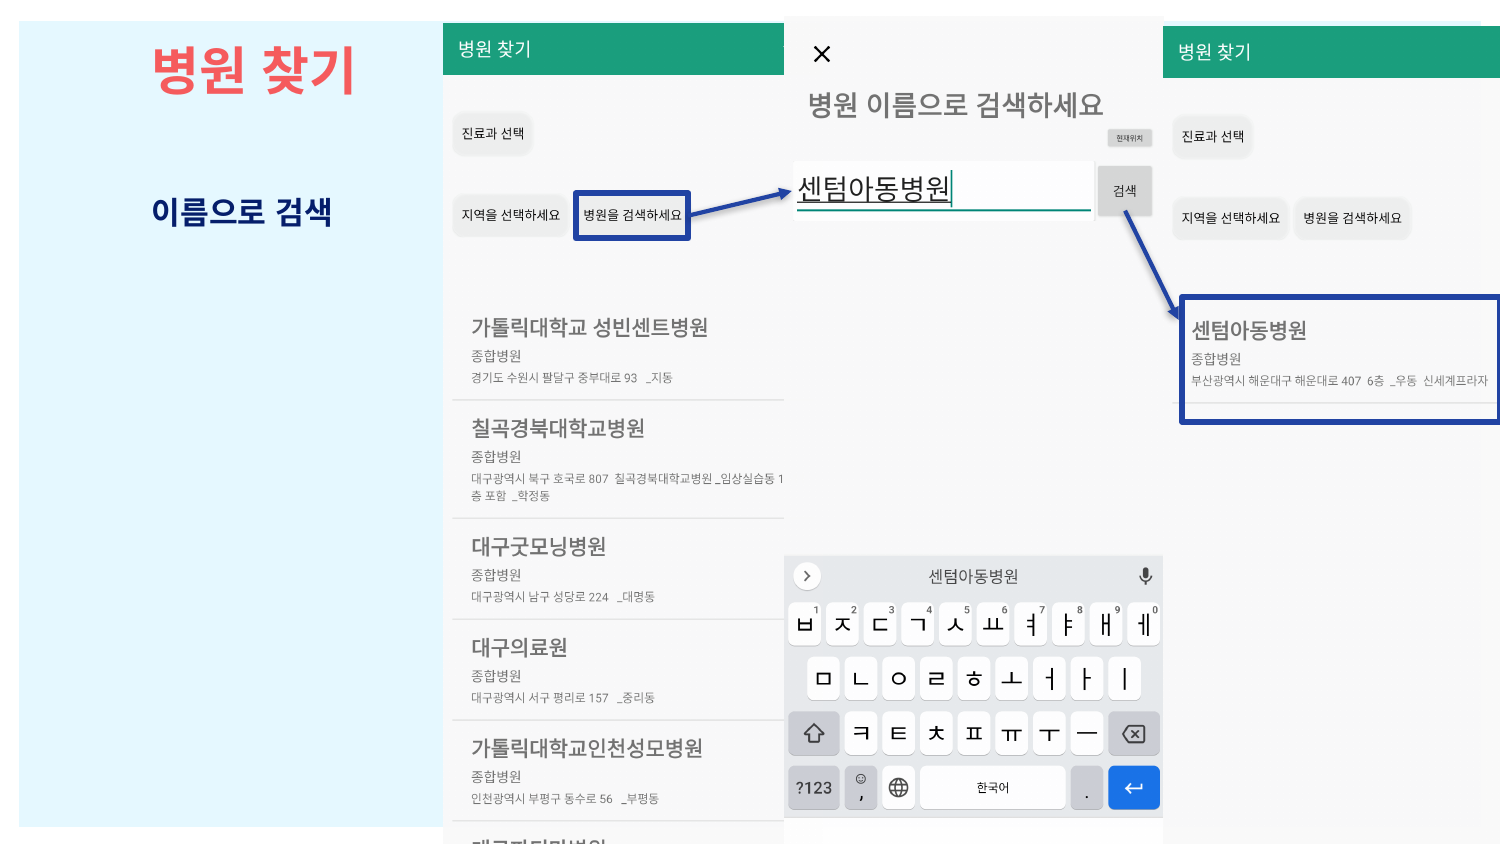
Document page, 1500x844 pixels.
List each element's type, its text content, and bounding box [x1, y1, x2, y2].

text_box 병원 찾기 [0, 21, 443, 117]
text_box 이름으로 검색 [47, 160, 437, 263]
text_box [1096, 238, 1207, 293]
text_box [687, 190, 792, 216]
picture [442, 16, 1500, 844]
